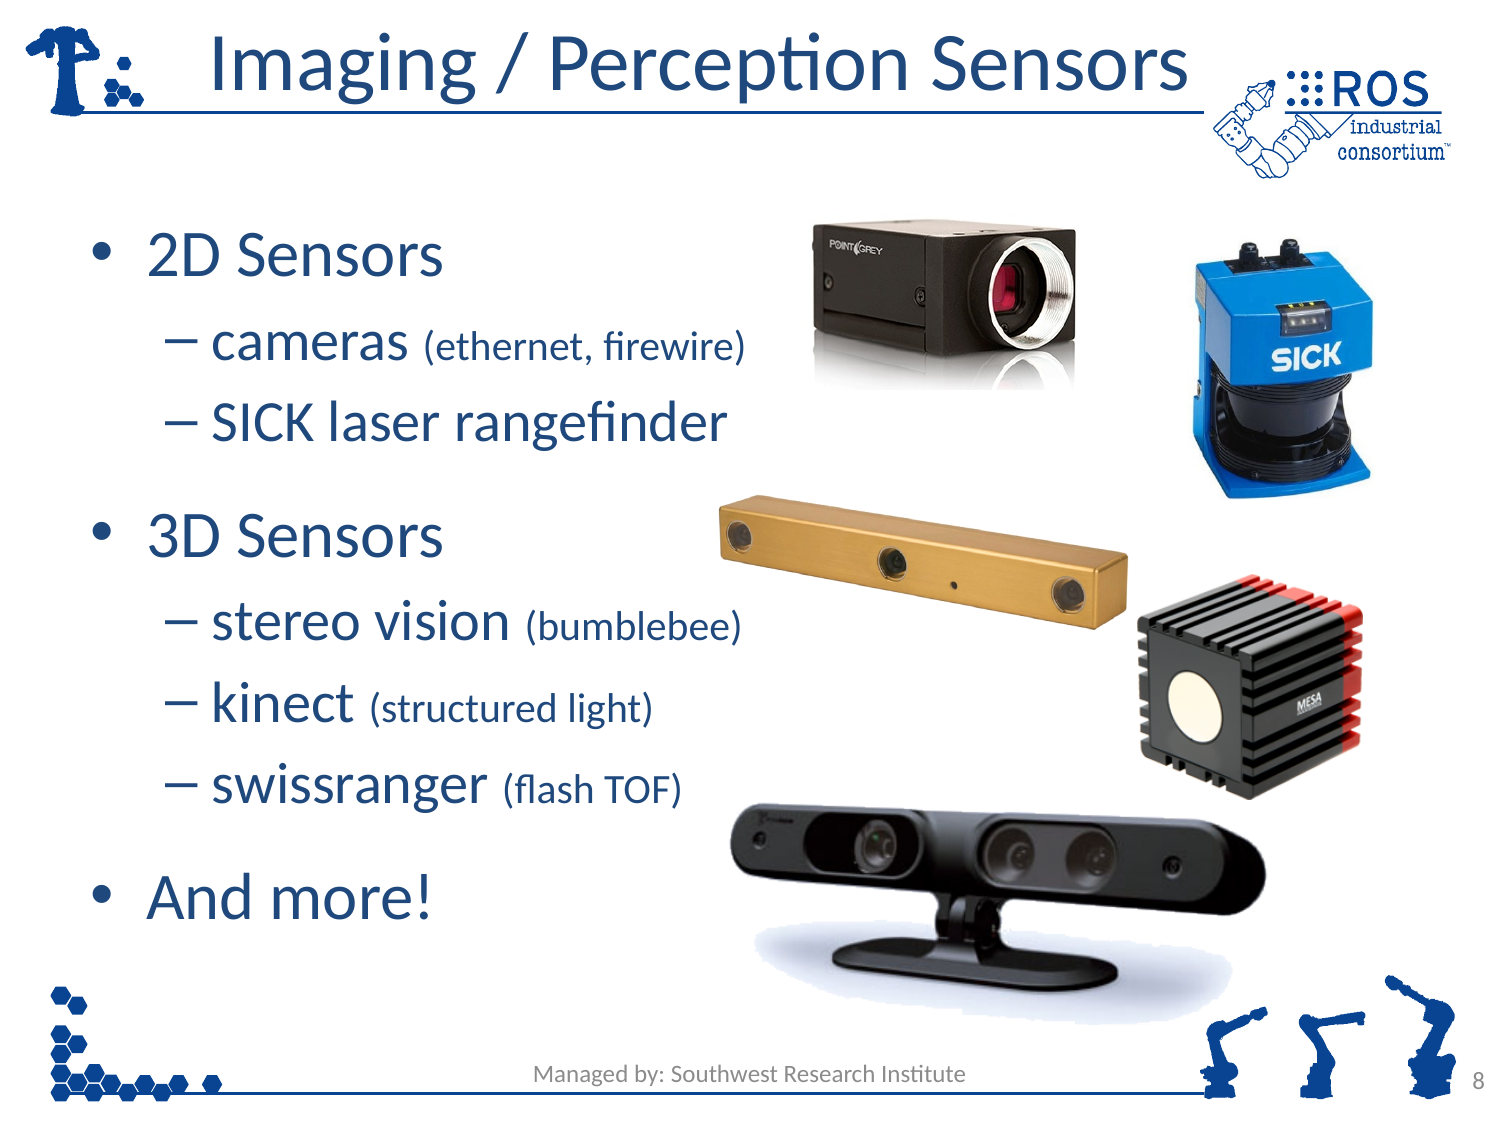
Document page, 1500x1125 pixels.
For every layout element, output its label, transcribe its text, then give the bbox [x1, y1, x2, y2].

footer Managed by: Southwest Research Institute [512, 1042, 988, 1103]
title Imaging / Perception Sensors [150, 0, 1250, 113]
slide_number 8 [1149, 1050, 1500, 1110]
picture [1187, 224, 1376, 501]
list 2D Sensors cameras (ethernet, firewire) SICK laser rangefinder 3D Sensors stereo vision (bumblebee) kinect (structured light) swissranger (flash TOF) And more! [75, 202, 800, 1025]
picture [712, 474, 1131, 652]
picture [724, 574, 1363, 1026]
picture [799, 212, 1088, 390]
slide_number [99, 1025, 388, 1085]
